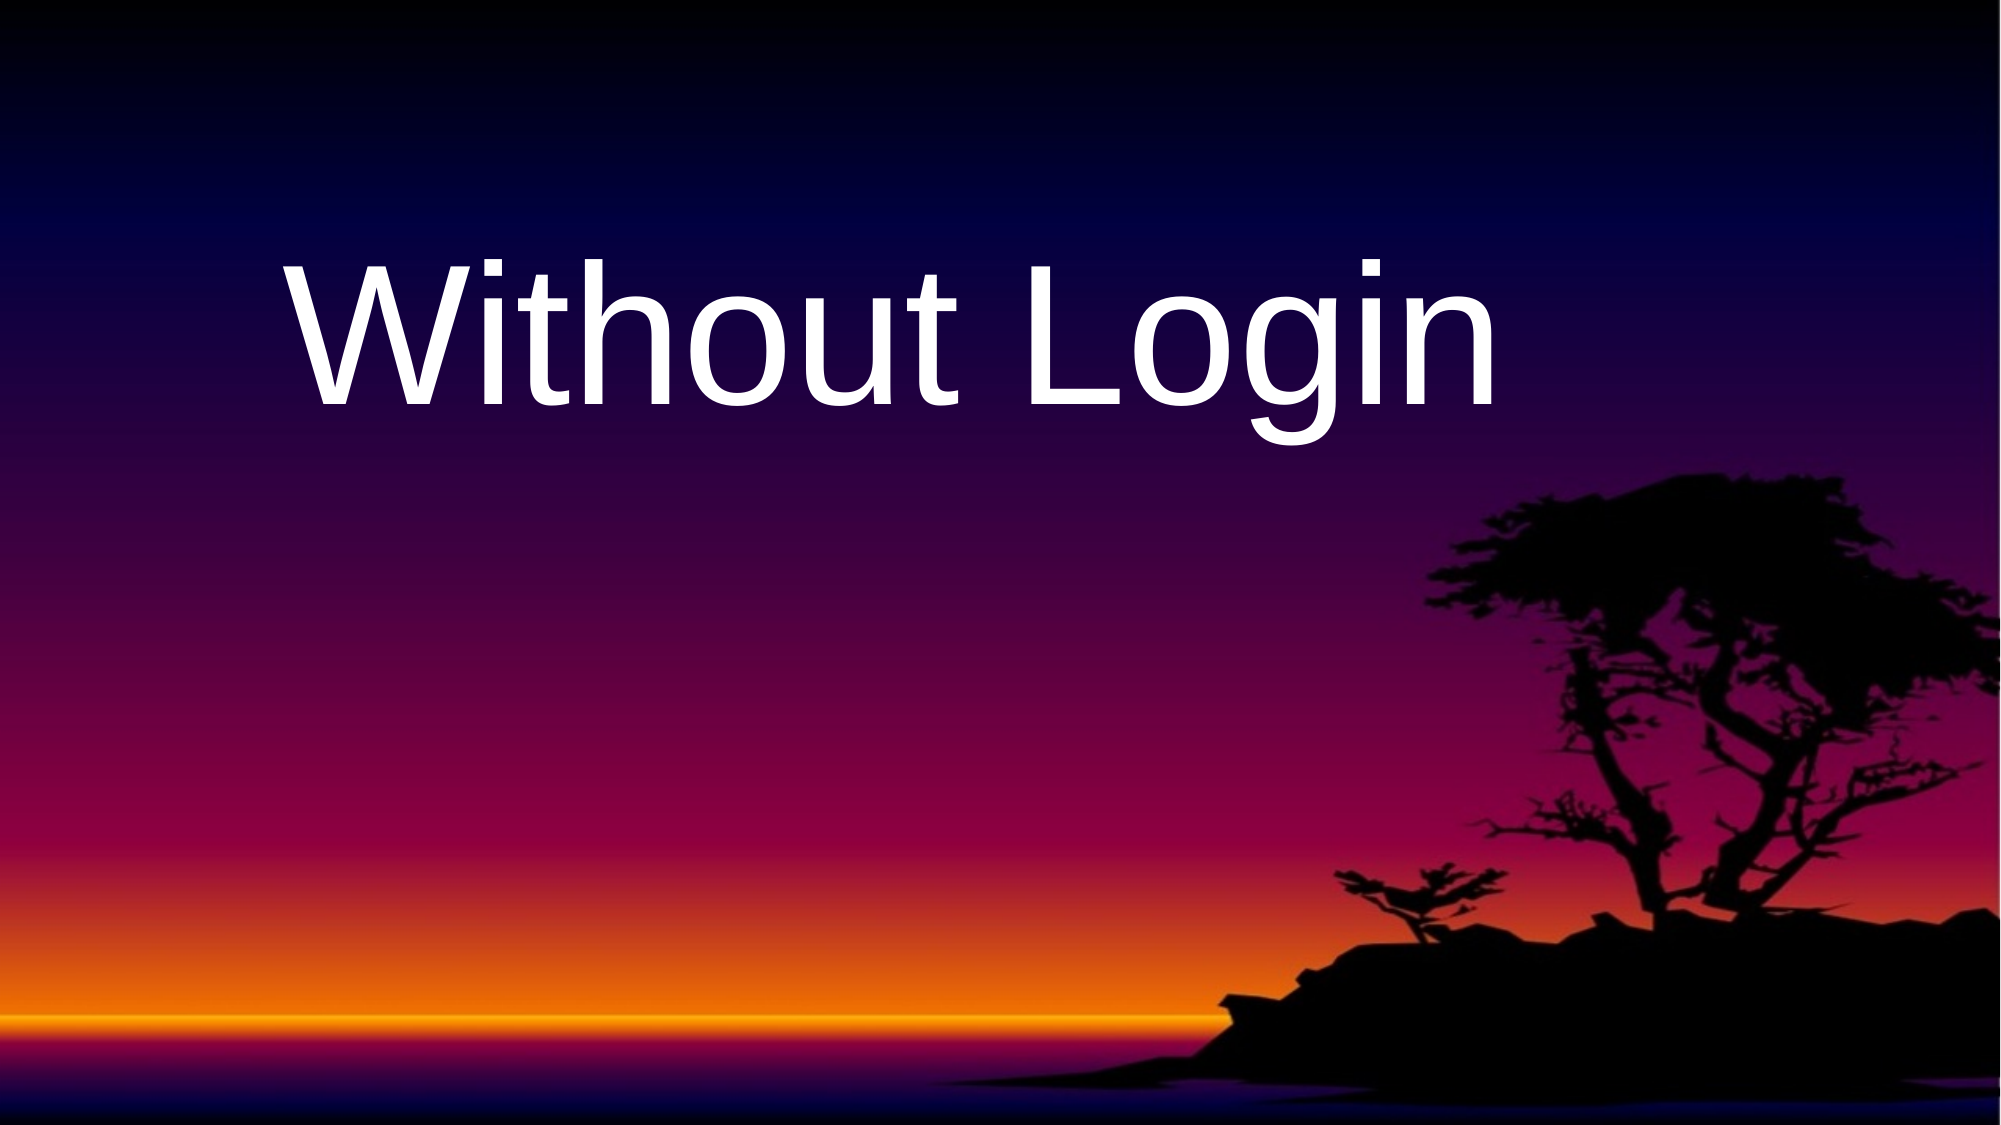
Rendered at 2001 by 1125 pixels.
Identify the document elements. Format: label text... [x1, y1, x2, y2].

picture [0, 0, 2001, 1125]
text_box Without Login [267, 197, 1521, 453]
